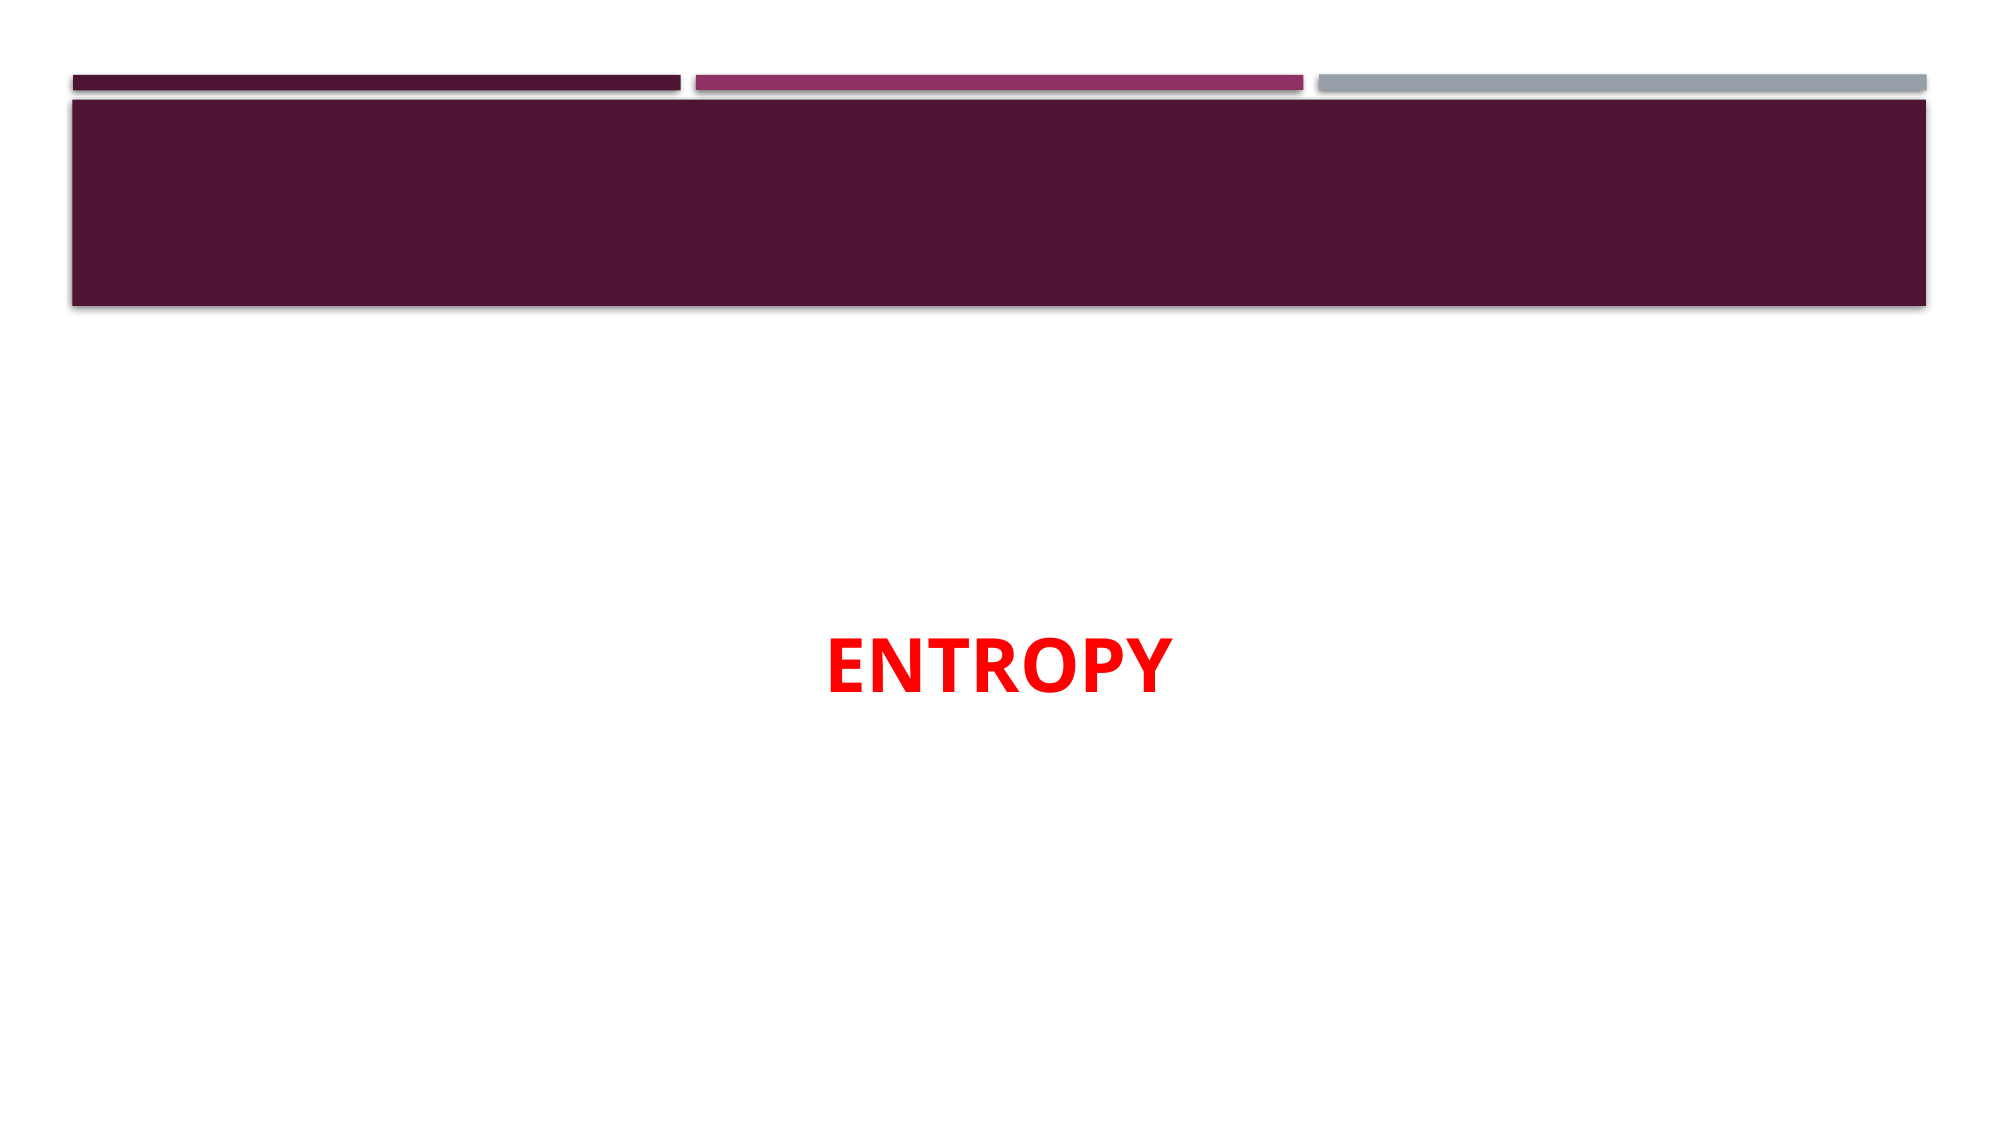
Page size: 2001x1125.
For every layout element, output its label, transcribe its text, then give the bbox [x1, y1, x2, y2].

title ENTROPY [94, 551, 1904, 715]
